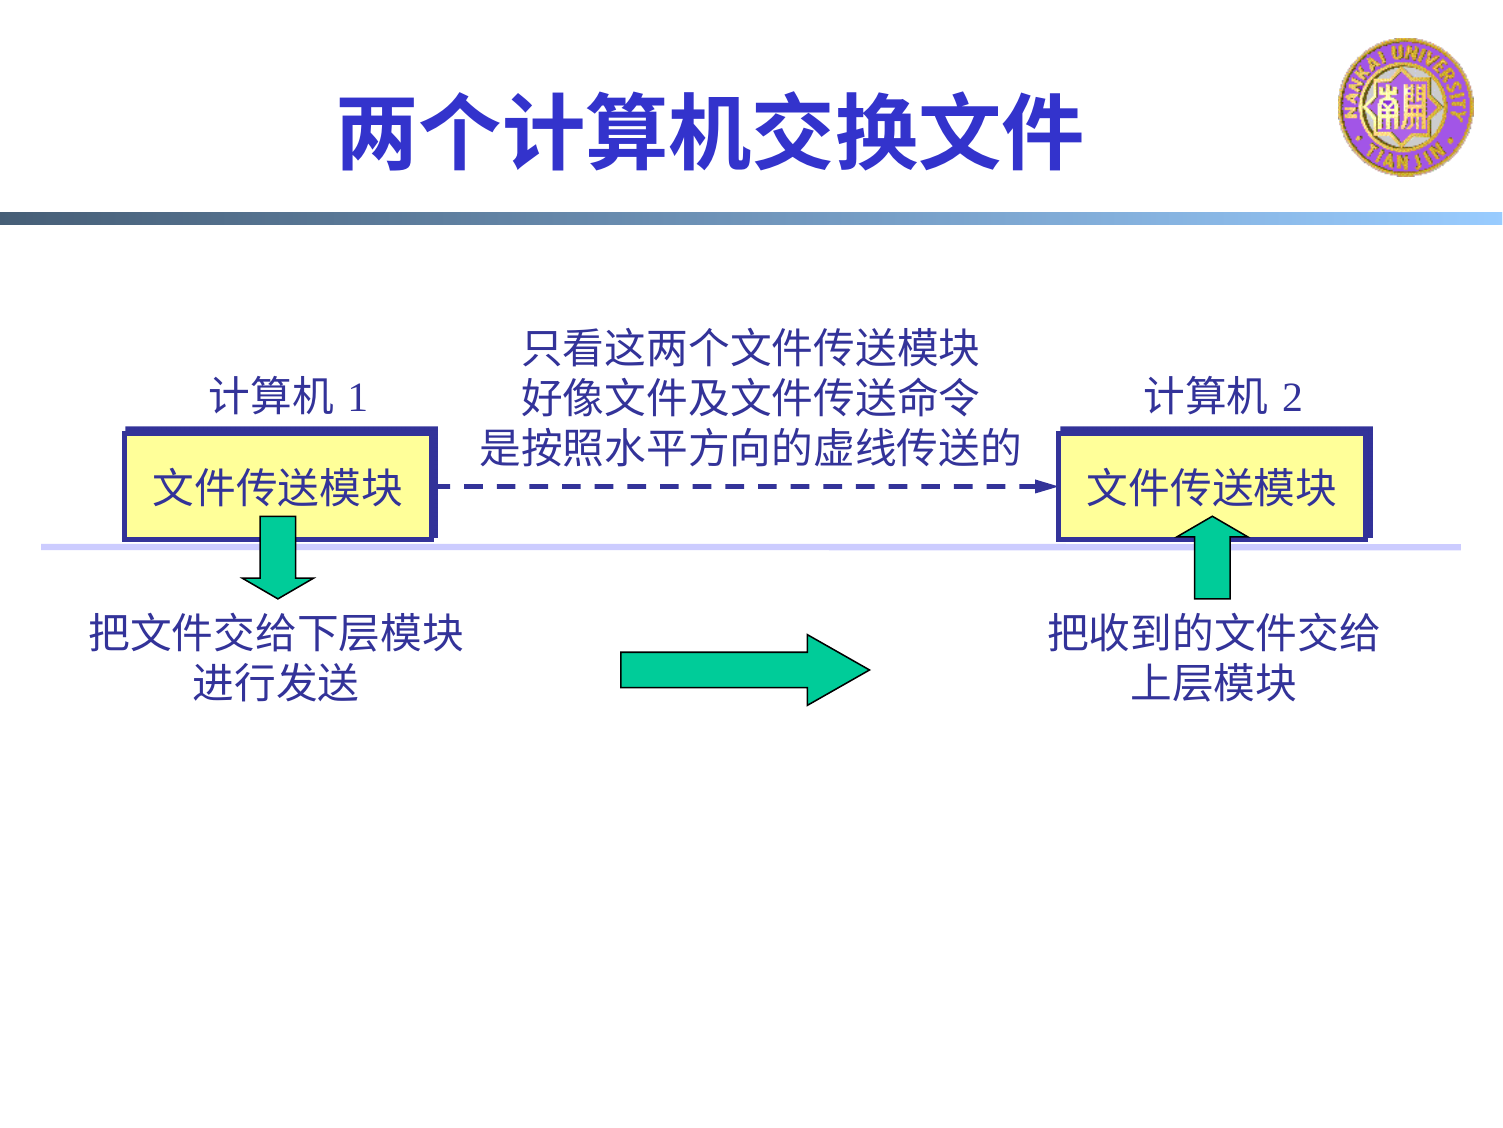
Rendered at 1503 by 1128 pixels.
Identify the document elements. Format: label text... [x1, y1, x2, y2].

text_box 把文件交给下层模块 进行发送 [73, 598, 480, 714]
text_box [1033, 480, 1059, 493]
text_box [620, 634, 870, 706]
picture [1338, 38, 1474, 177]
text_box 文件传送模块 [1071, 453, 1353, 519]
text_box [1176, 516, 1248, 598]
text_box 计算机 2 [1128, 362, 1319, 428]
text_box 只看这两个文件传送模块 好像文件及文件传送命令 是按照水平方向的虚线传送的 [464, 314, 1038, 480]
text_box 把收到的文件交给 上层模块 [1032, 598, 1397, 714]
text_box [1058, 433, 1366, 540]
text_box [242, 516, 314, 598]
text_box [124, 433, 432, 540]
title 两个计算机交换文件 [188, 34, 1252, 227]
text_box 文件传送模块 [137, 453, 418, 519]
text_box 计算机 1 [193, 362, 384, 428]
